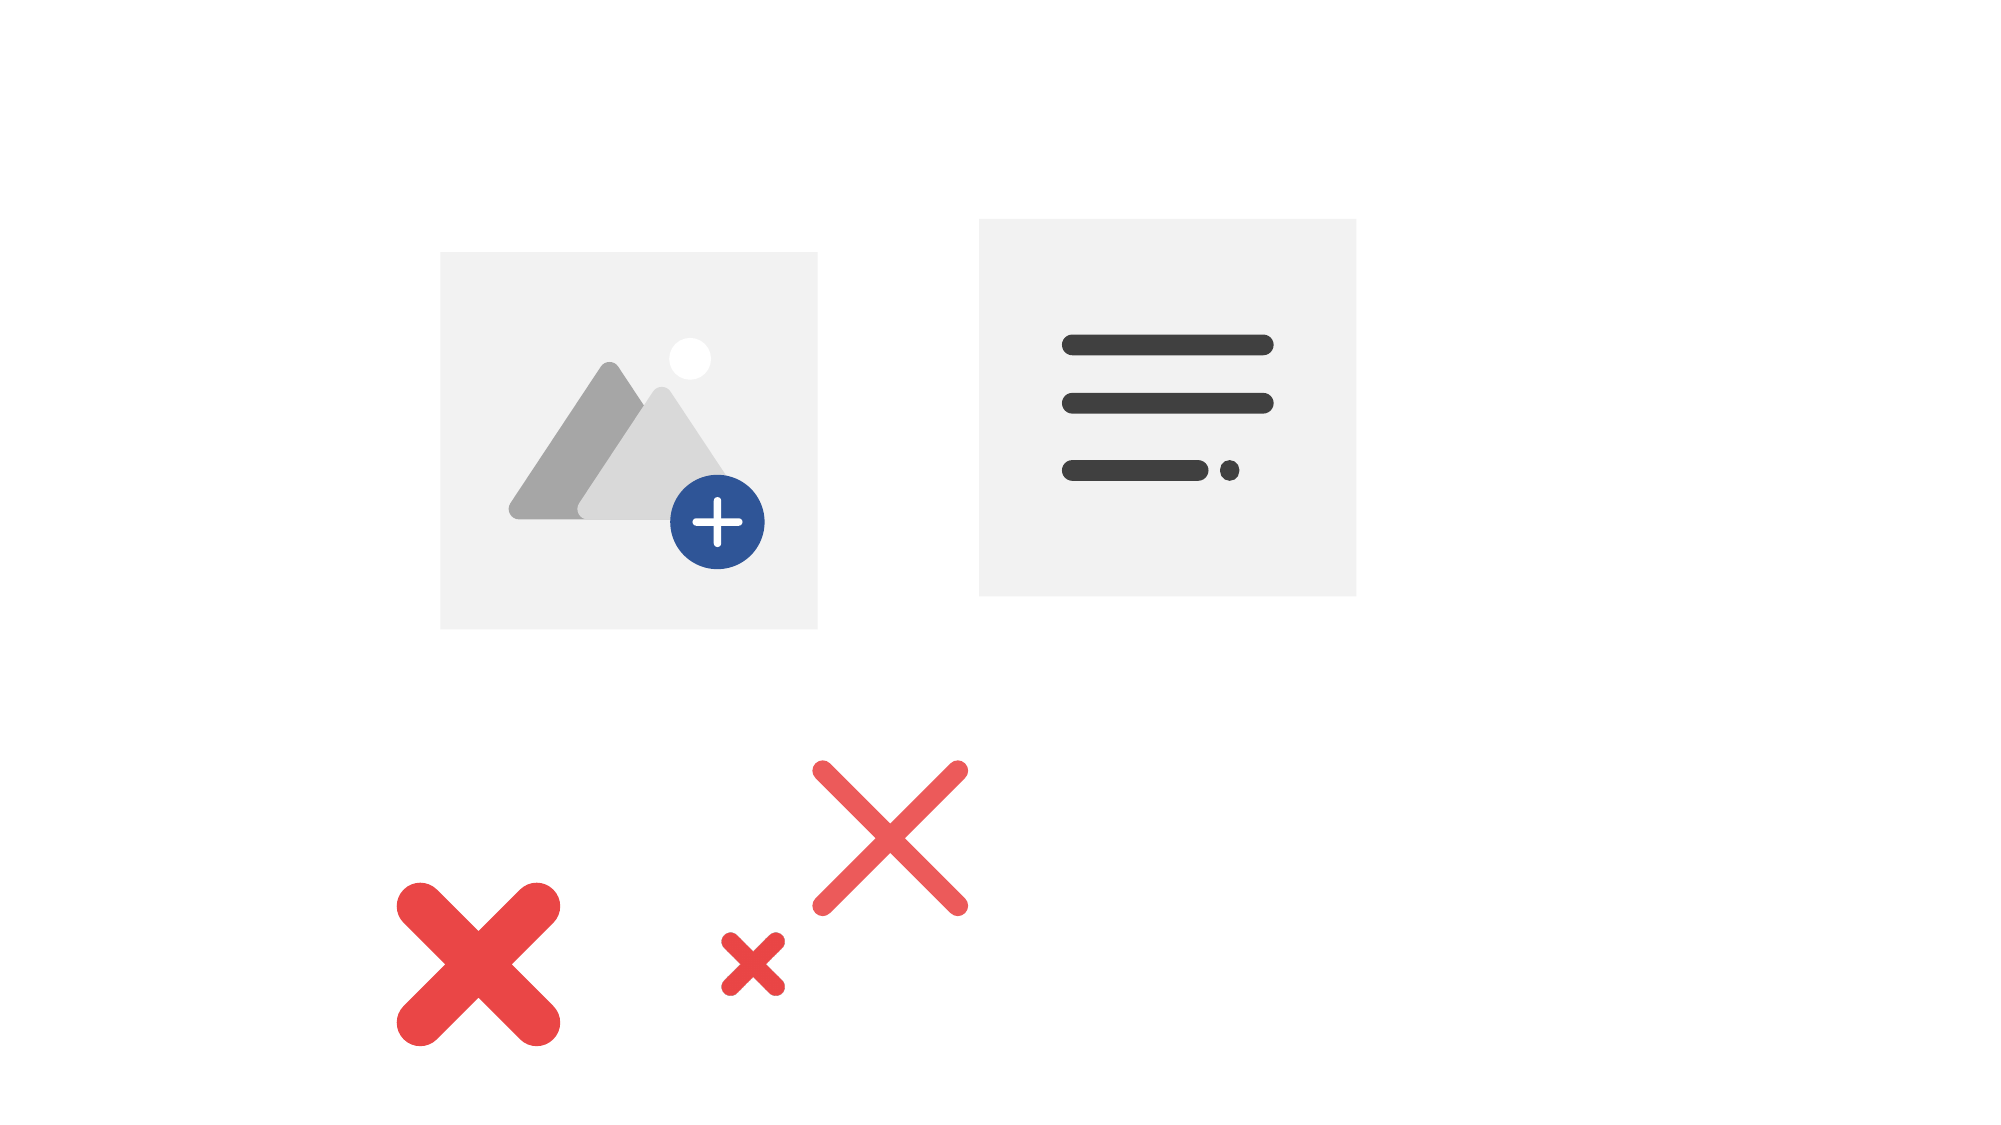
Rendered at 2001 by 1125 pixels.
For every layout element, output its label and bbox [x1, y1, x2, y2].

text_box [1061, 334, 1274, 481]
text_box [712, 509, 723, 517]
text_box [691, 517, 744, 527]
text_box [395, 881, 562, 1048]
text_box [712, 527, 723, 549]
text_box [978, 218, 1357, 597]
text_box [811, 759, 970, 918]
text_box [519, 338, 736, 509]
picture [721, 932, 785, 996]
text_box [669, 477, 766, 571]
text_box [439, 251, 819, 630]
